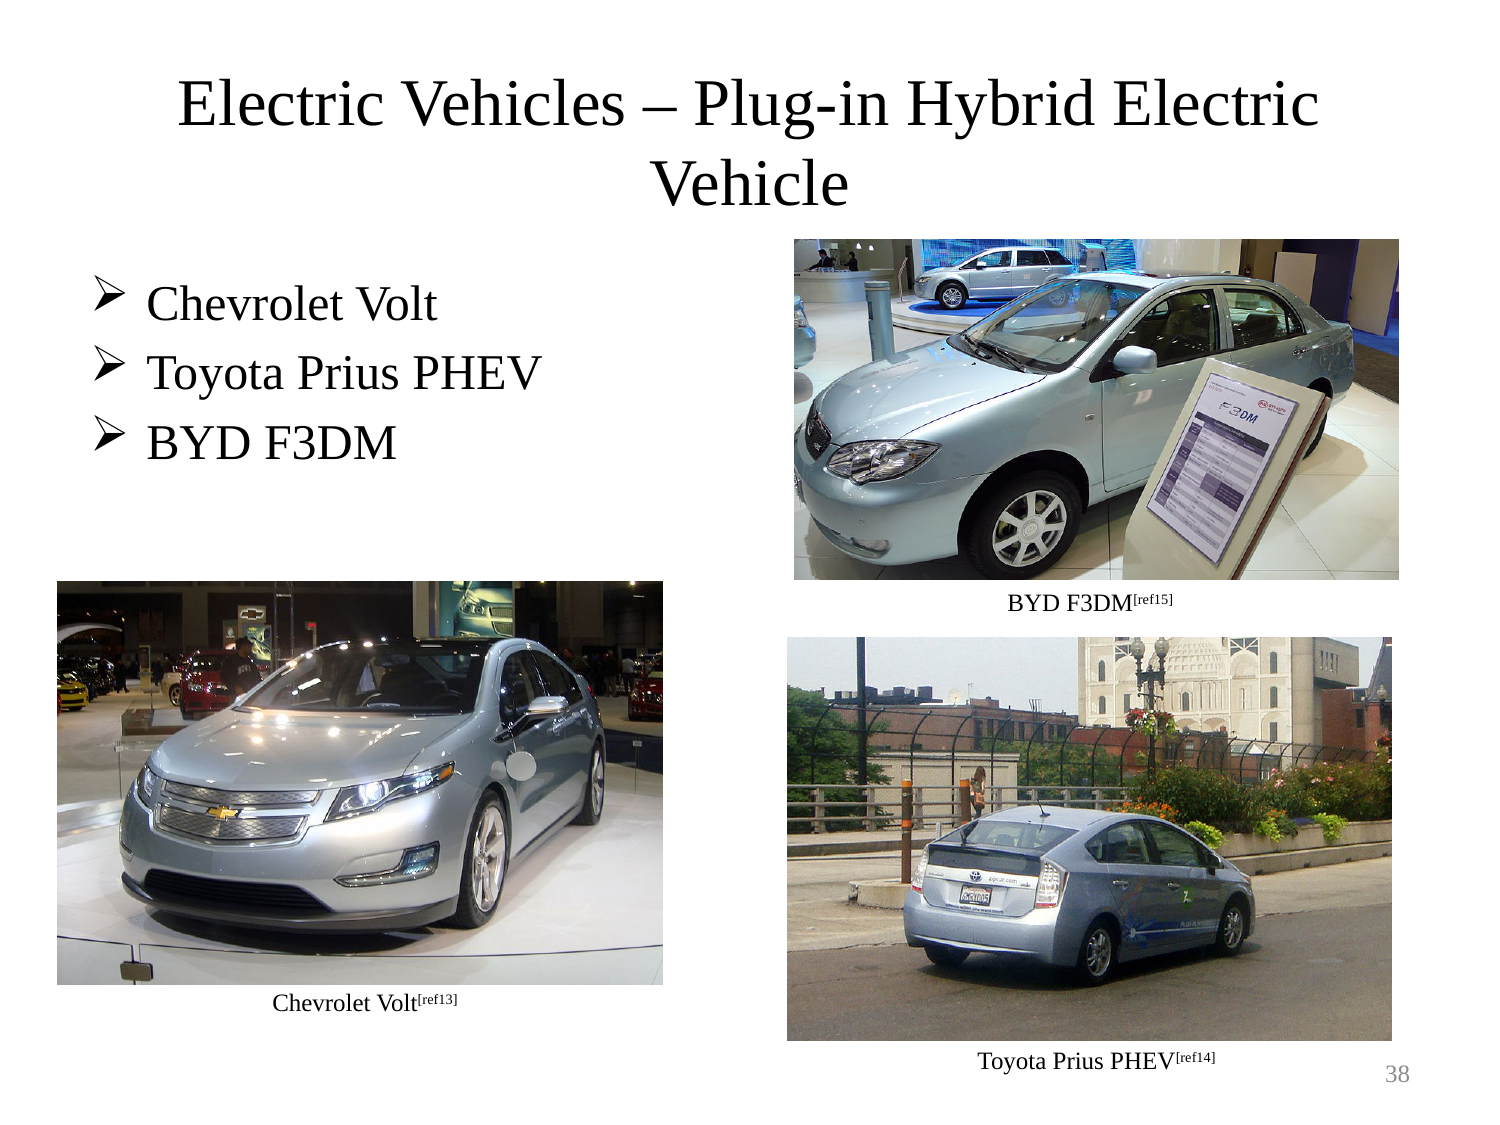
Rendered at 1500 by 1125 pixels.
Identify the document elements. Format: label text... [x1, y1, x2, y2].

text_box BYD F3DM[ref15] [865, 588, 1316, 625]
title Electric Vehicles – Plug-in Hybrid Electric Vehicle [75, 45, 1425, 233]
list Chevrolet Volt Toyota Prius PHEV BYD F3DM [75, 262, 1425, 1005]
picture [787, 637, 1393, 1041]
picture [57, 581, 663, 985]
picture [794, 239, 1400, 580]
text_box Toyota Prius PHEV[ref14] [871, 1049, 1074, 1083]
text_box Chevrolet Volt[ref13] [139, 993, 590, 1025]
slide_number 38 [1074, 1042, 1425, 1103]
